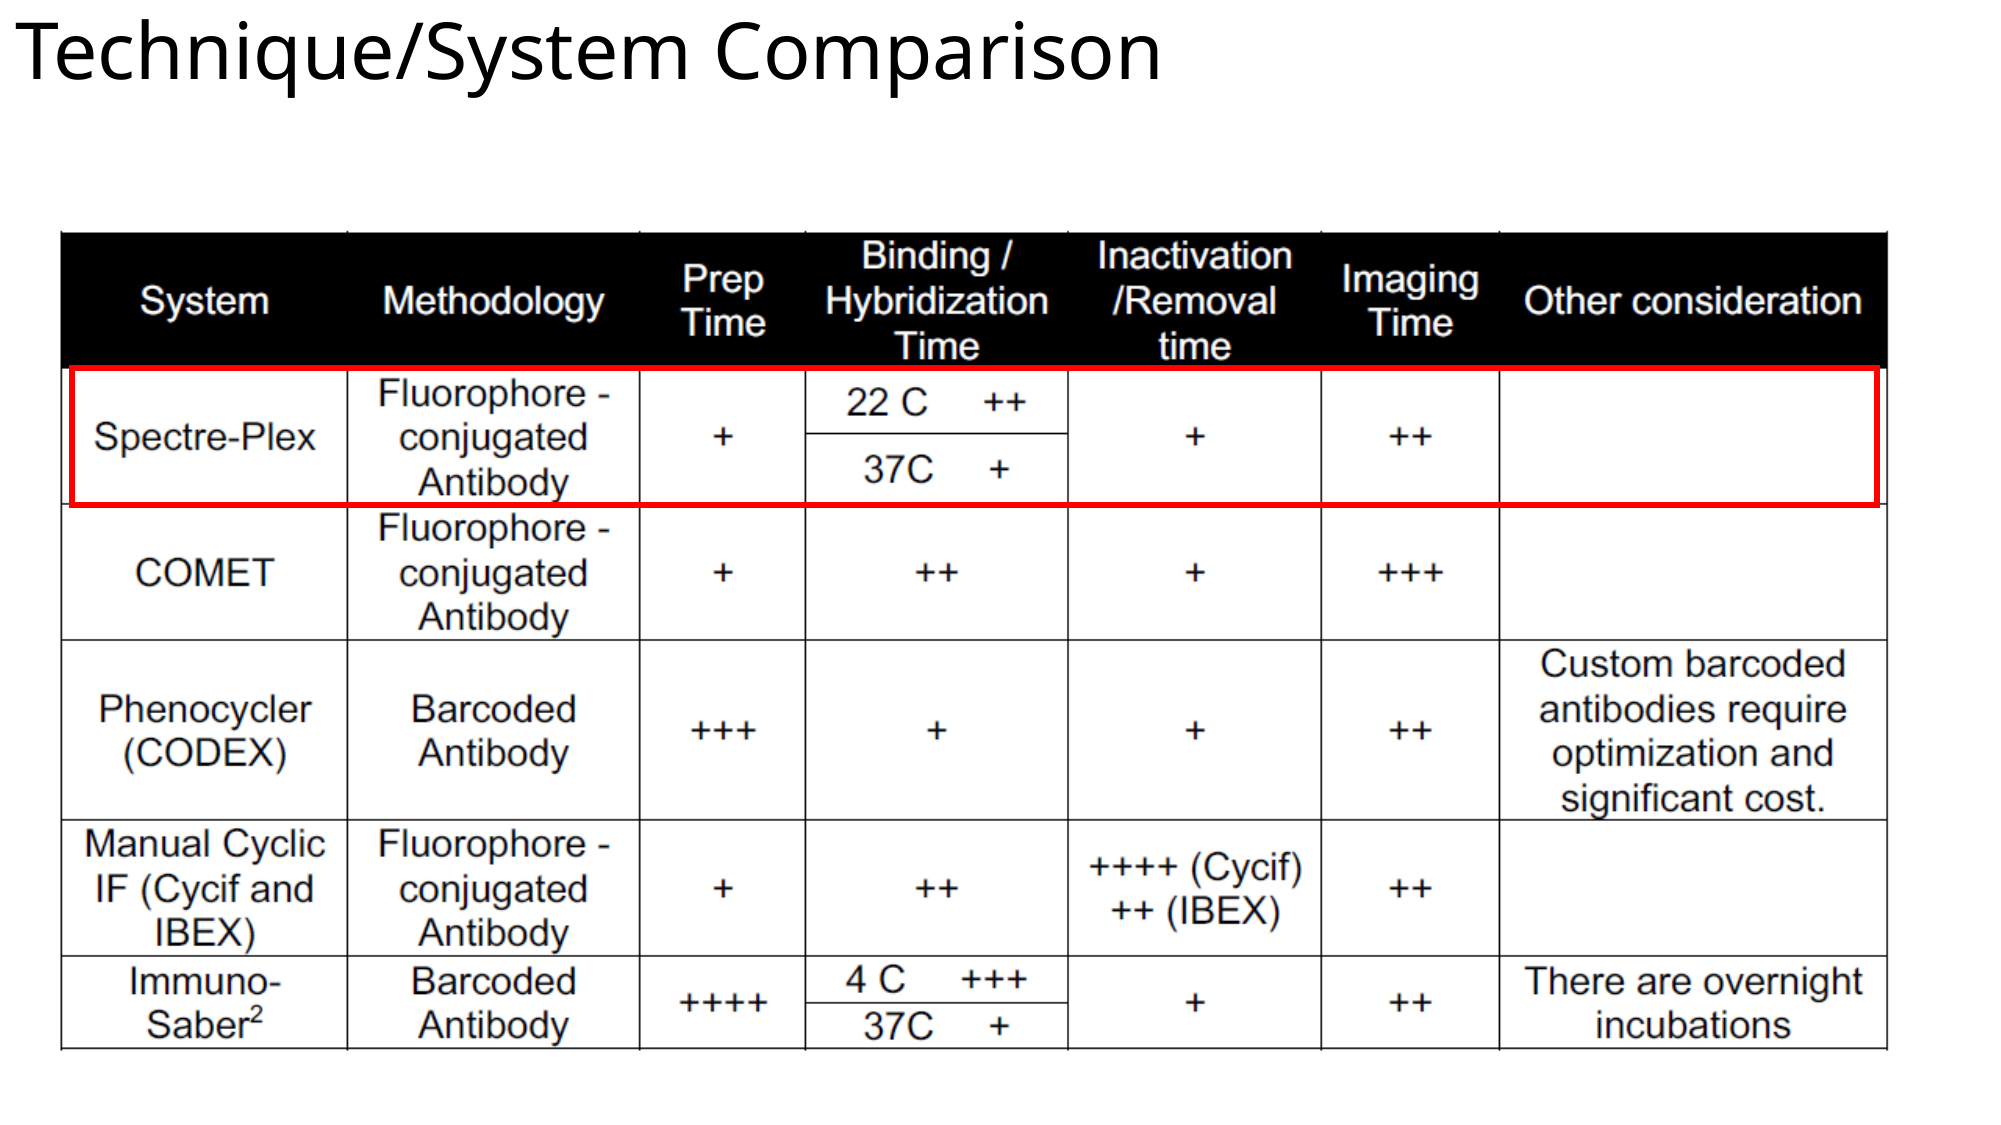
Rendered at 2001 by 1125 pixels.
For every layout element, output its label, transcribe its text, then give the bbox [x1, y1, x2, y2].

picture [52, 225, 1896, 1055]
title Technique/System Comparison [0, 3, 1725, 104]
